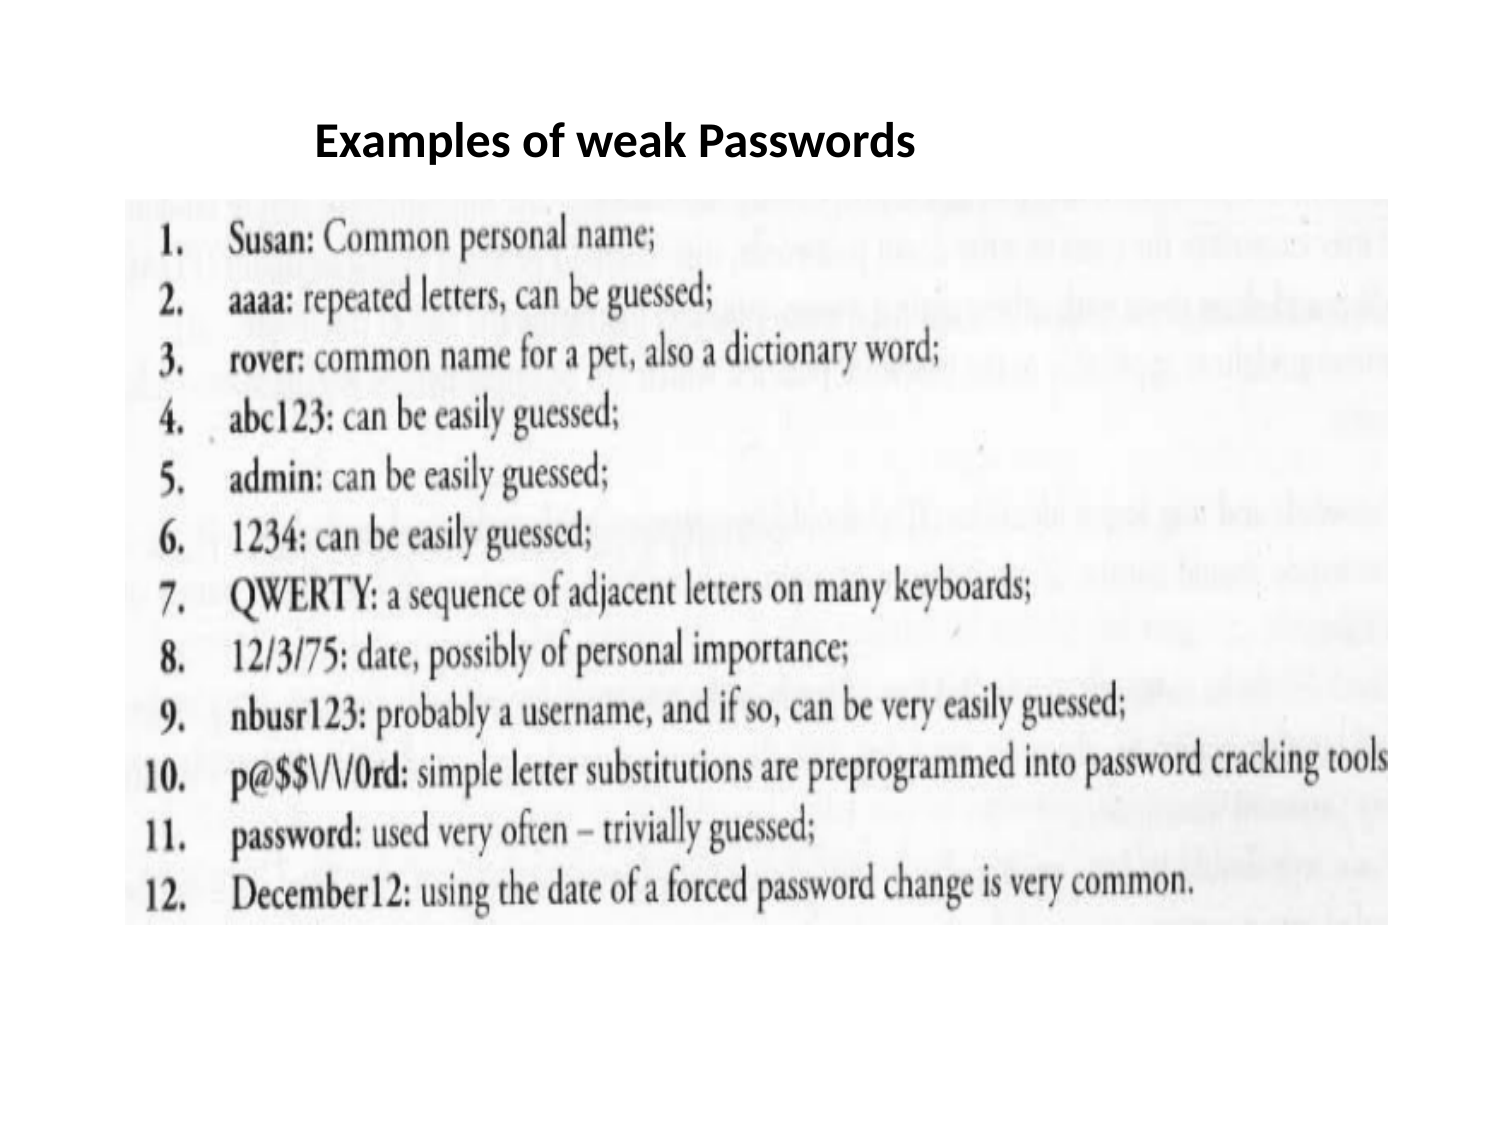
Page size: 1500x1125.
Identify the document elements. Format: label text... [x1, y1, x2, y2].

picture [124, 199, 1388, 926]
text_box Examples of weak Passwords [299, 99, 1305, 175]
